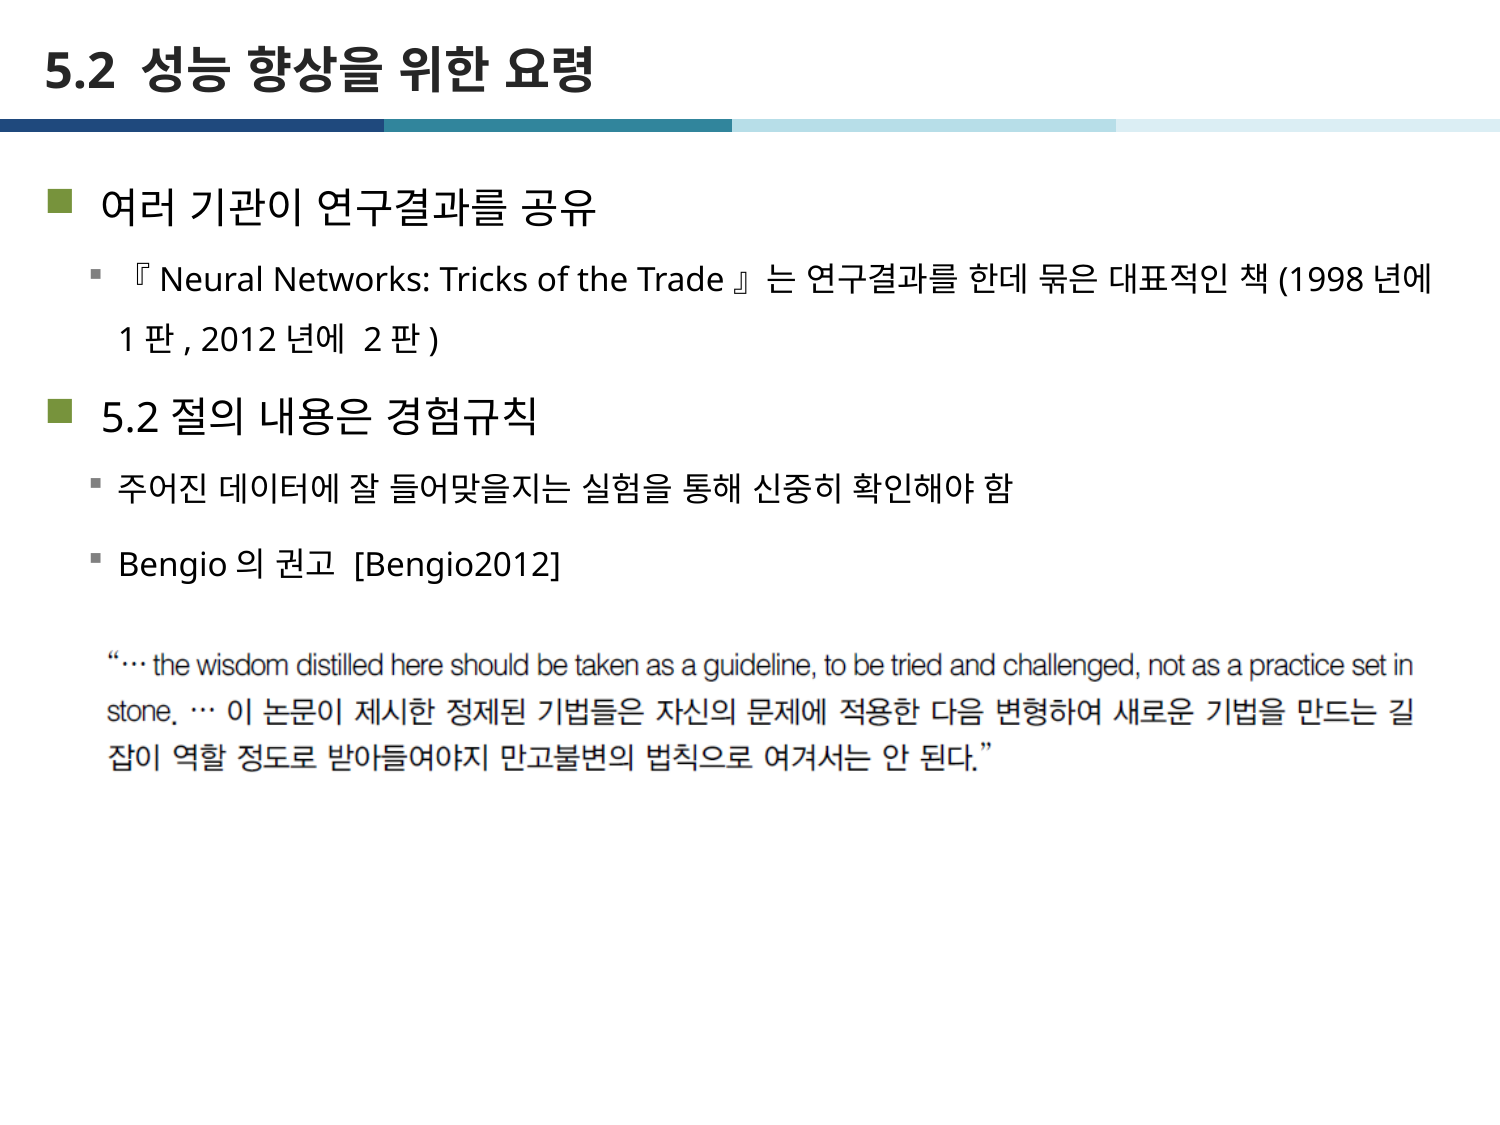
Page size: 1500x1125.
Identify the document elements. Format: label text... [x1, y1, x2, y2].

title 5.2 성능 향상을 위한 요령 [29, 23, 1270, 114]
picture [100, 644, 1422, 780]
list 여러 기관이 연구결과를 공유 『Neural Networks: Tricks of the Trade』는 연구결과를 한데 묶은 대표적인 책(1998년에 1판, 2012년에 2판) 5.2절의 내용은 경험규칙 주어진 데이터에 잘 들어맞을지는 실험을 통해 신중히 확인해야 함 Bengio의 권고 [Bengio2012] [29, 148, 1471, 1083]
